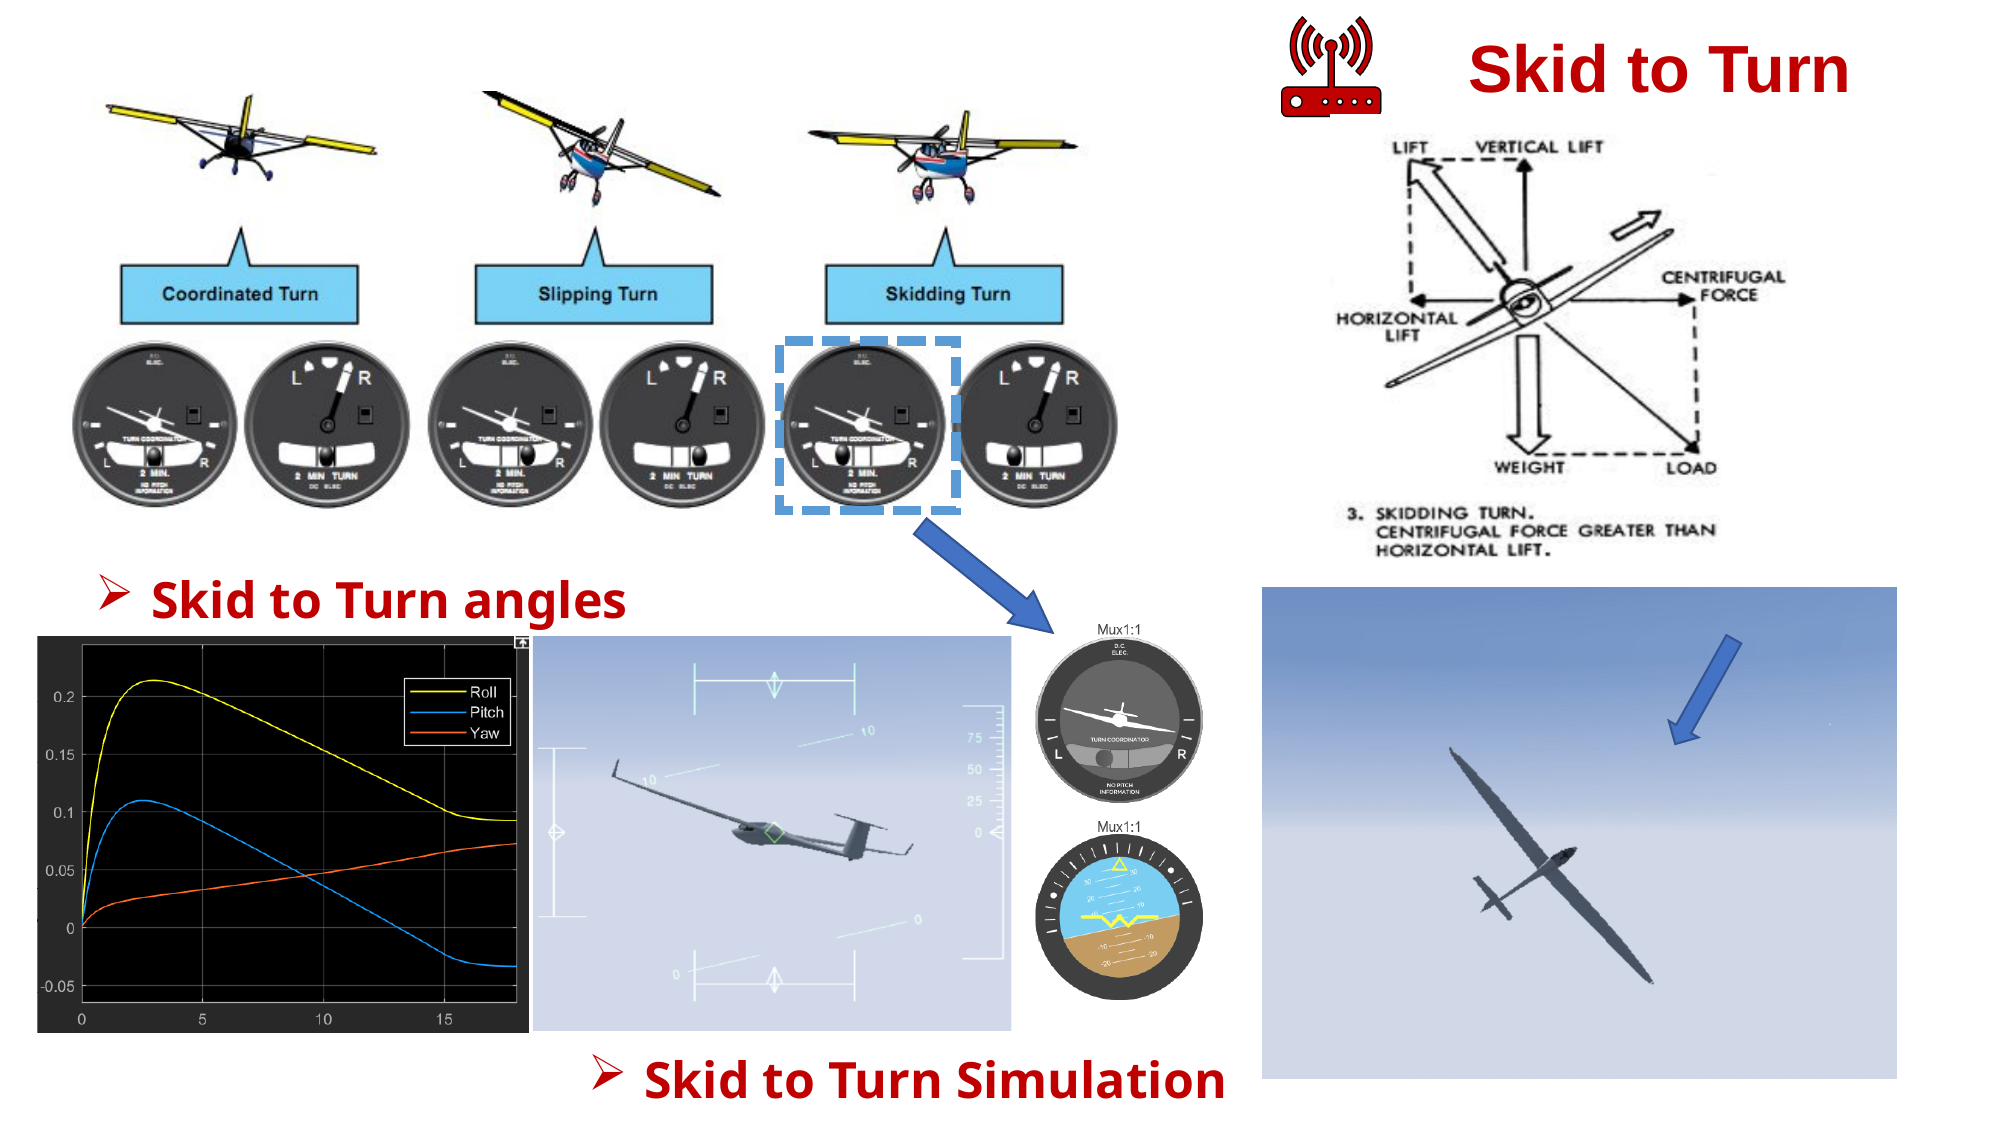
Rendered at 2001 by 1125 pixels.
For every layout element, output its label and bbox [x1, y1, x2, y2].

text_box [1260, 0, 1862, 137]
text_box [37, 91, 1802, 1117]
text_box [1802, 586, 1897, 1080]
